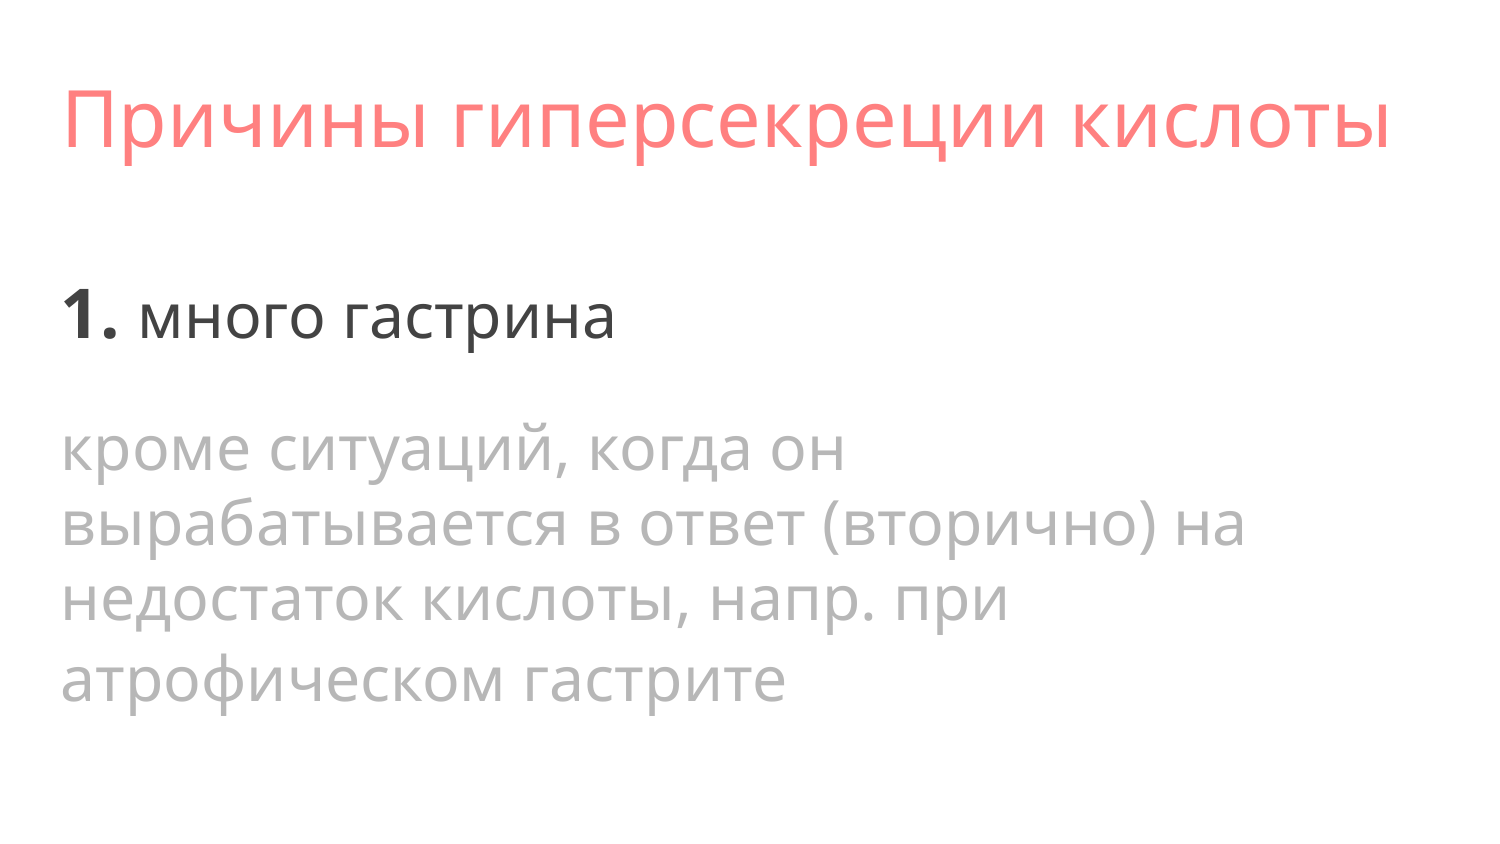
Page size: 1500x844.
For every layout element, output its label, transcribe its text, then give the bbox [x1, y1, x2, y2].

text_box Причины гиперсекреции кислоты [49, 62, 1481, 170]
text_box кроме ситуаций, когда он вырабатывается в ответ (вторично) на недостаток кислоты, напр. при атрофическом гастрите [49, 402, 1340, 721]
text_box 1. много гастрина [49, 263, 1340, 358]
